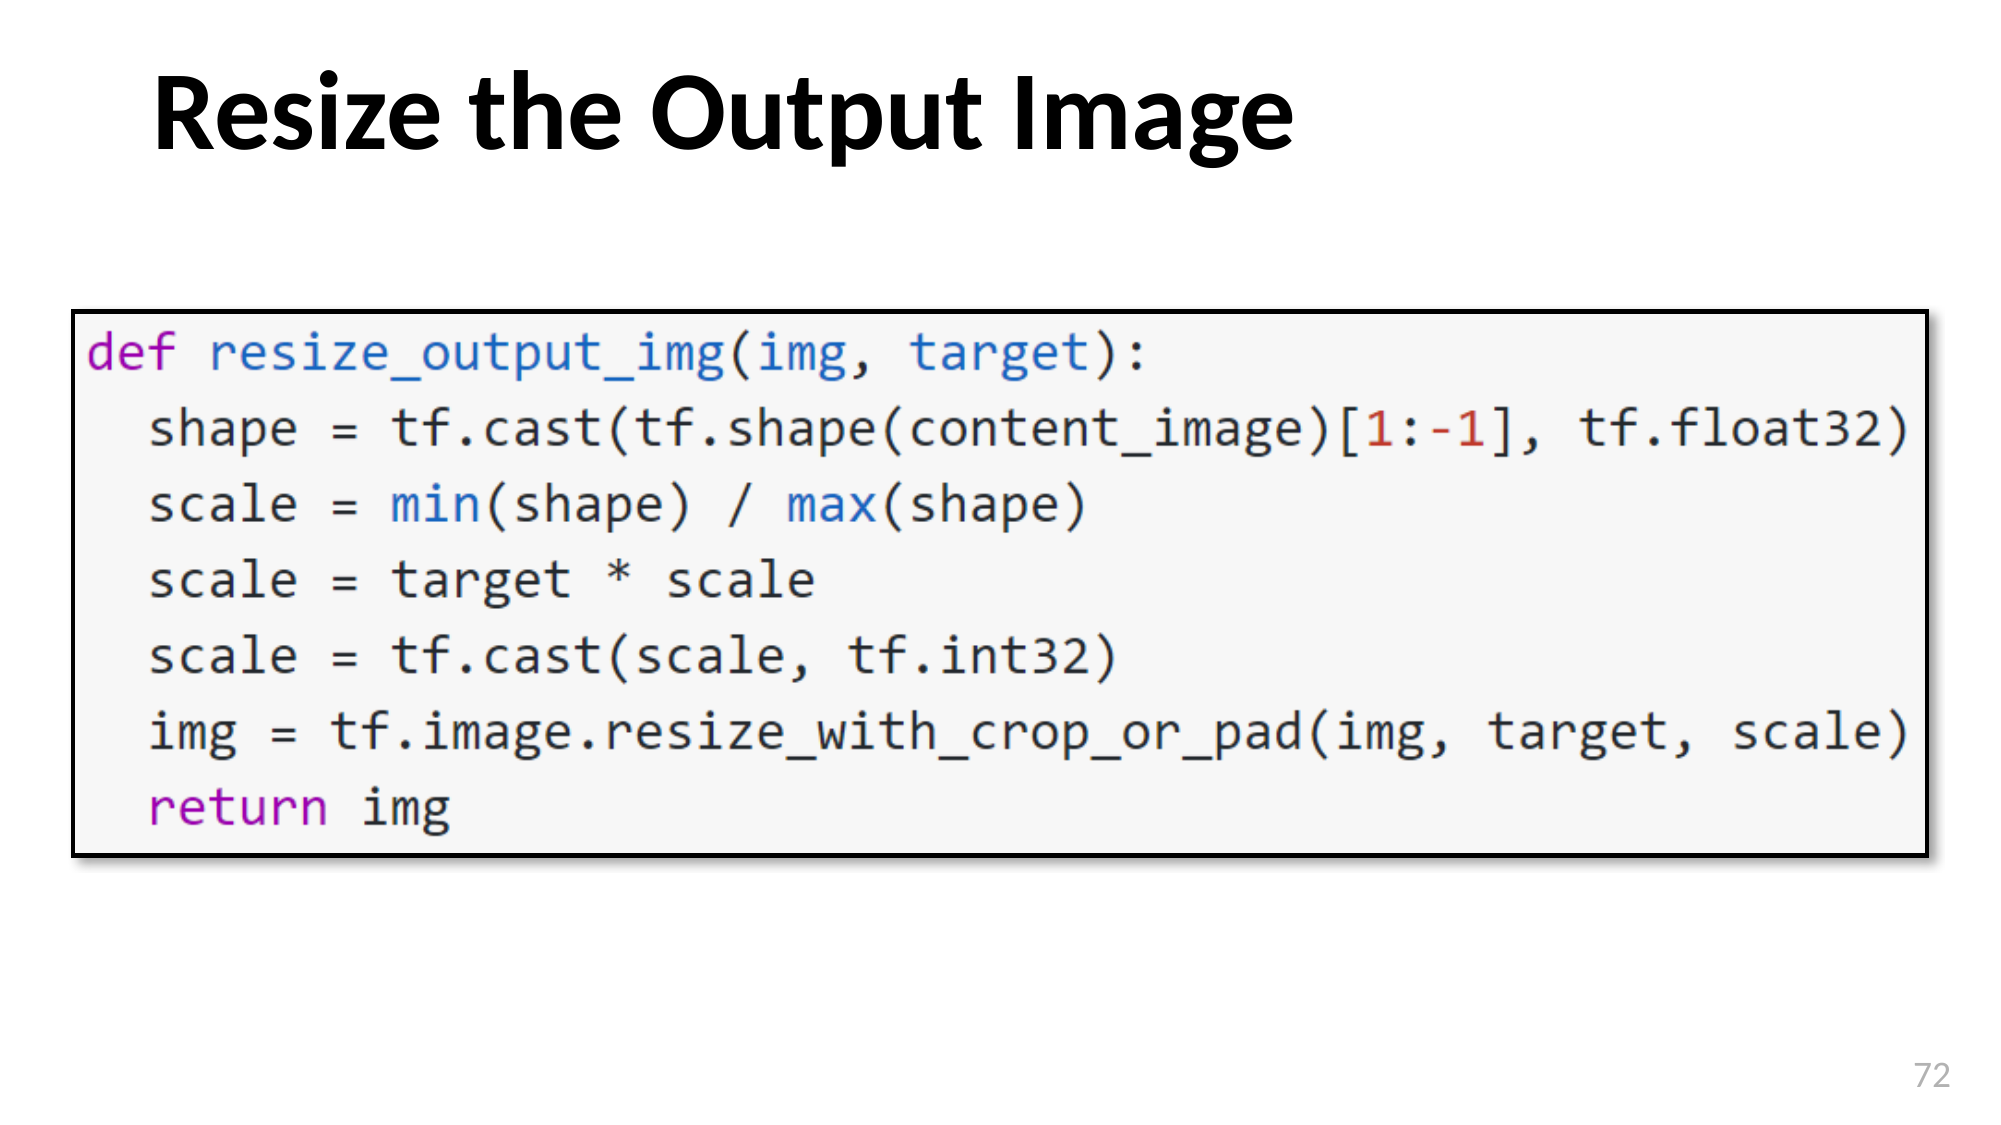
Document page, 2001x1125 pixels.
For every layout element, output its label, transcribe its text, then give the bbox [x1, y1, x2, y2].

slide_number 72 [1824, 1042, 1967, 1103]
title Resize the Output Image [137, 28, 1863, 199]
picture [75, 313, 1925, 853]
